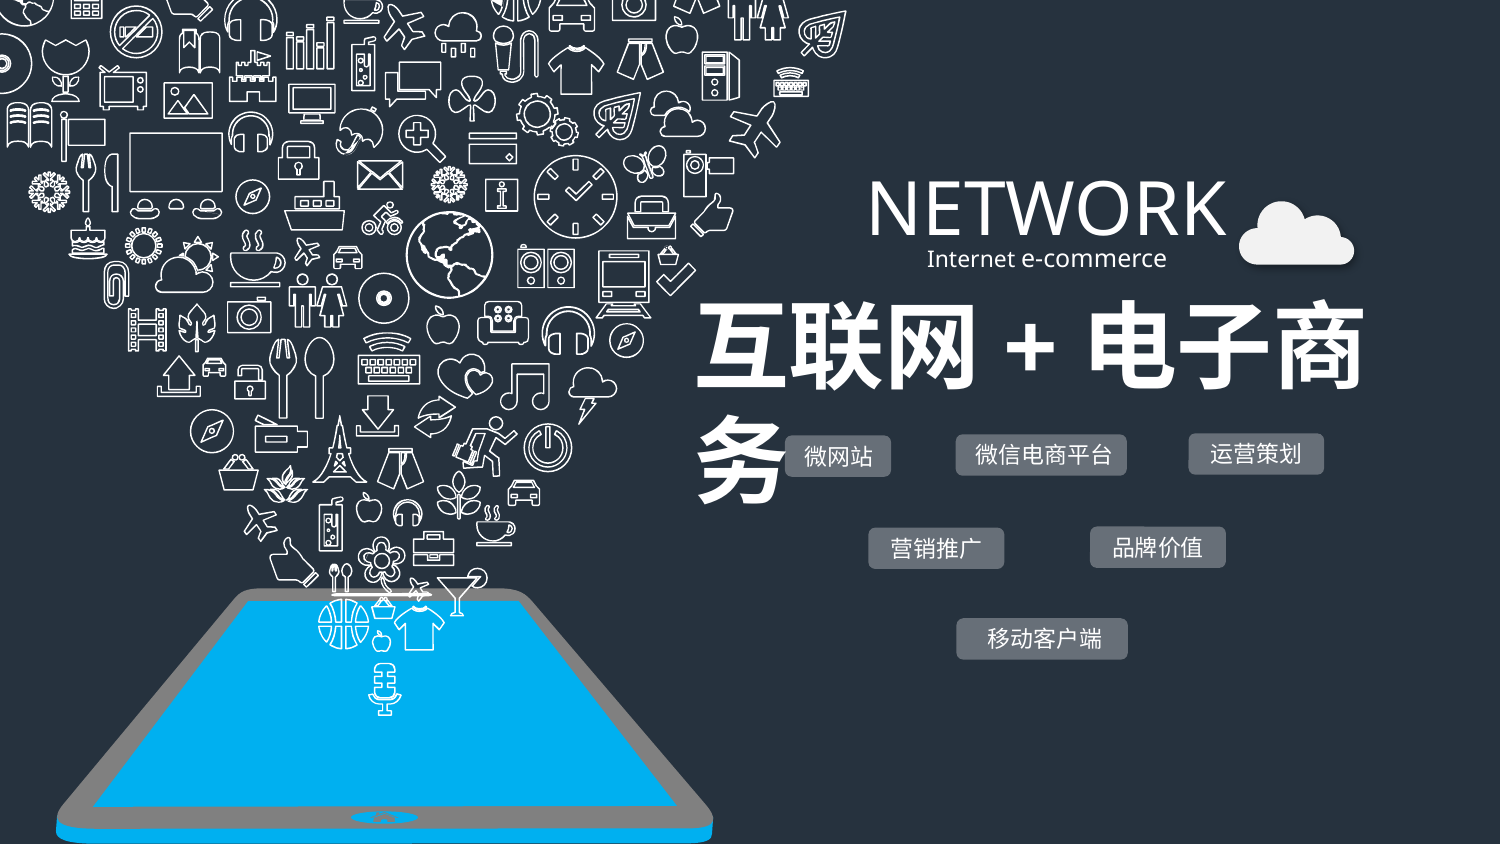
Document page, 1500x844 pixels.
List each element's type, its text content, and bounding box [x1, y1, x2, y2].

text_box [956, 617, 1131, 661]
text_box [1188, 432, 1325, 476]
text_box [810, 434, 892, 478]
text_box [810, 10, 847, 59]
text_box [955, 433, 1130, 477]
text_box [0, 0, 810, 716]
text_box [50, 716, 721, 844]
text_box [868, 526, 1005, 570]
text_box Internet e-commerce [878, 235, 1216, 280]
text_box [1239, 201, 1355, 265]
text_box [1090, 525, 1226, 569]
text_box 互联网+电子商务 [810, 278, 1475, 524]
text_box NETWORK [810, 153, 1295, 259]
